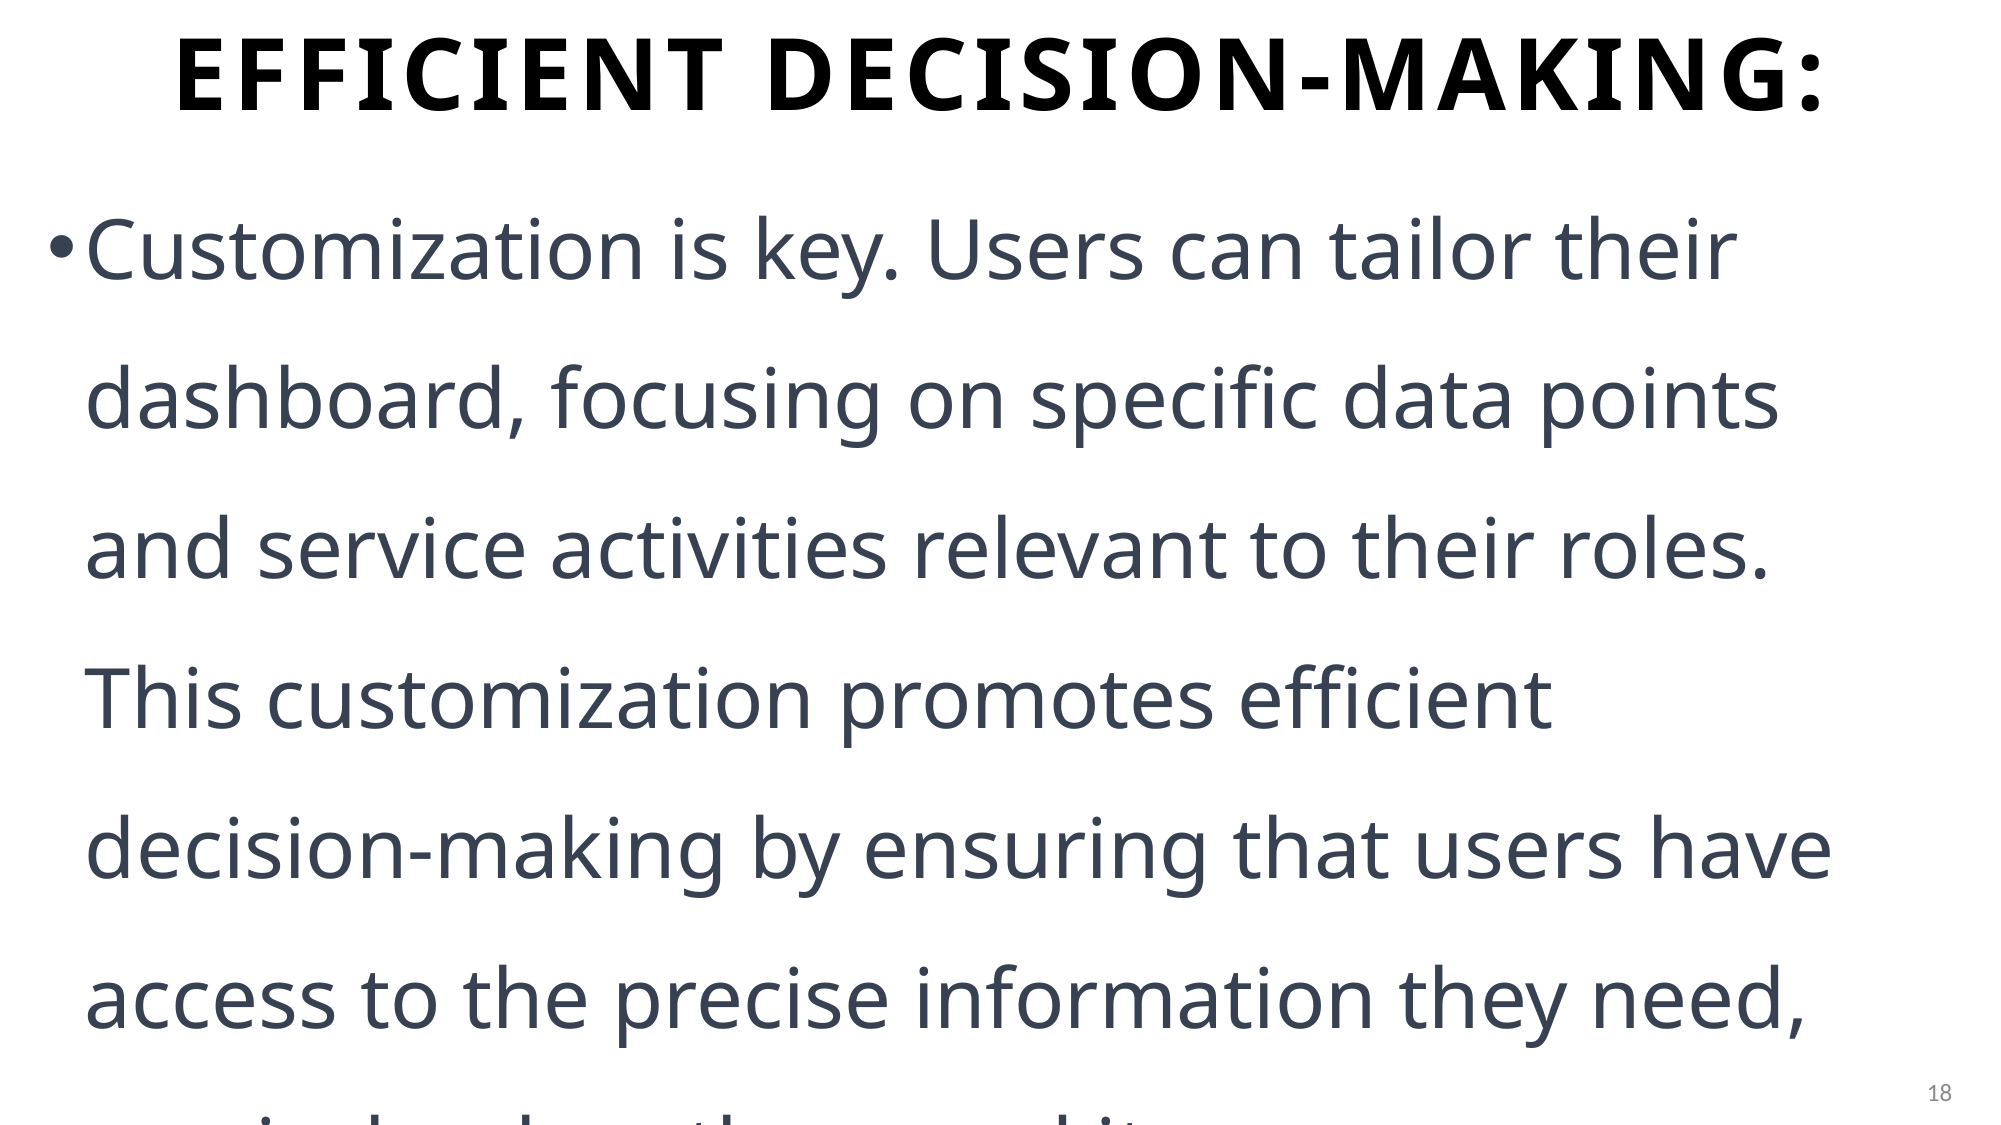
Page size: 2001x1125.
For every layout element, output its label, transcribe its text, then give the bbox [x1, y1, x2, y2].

list Customization is key. Users can tailor their dashboard, focusing on specific data points and service activities relevant to their roles. This customization promotes efficient decision-making by ensuring that users have access to the precise information they need, precisely when they need it. [32, 138, 1903, 1125]
title Efficient Decision-Making: [97, 22, 1903, 138]
slide_number 18 [1894, 1061, 1968, 1121]
